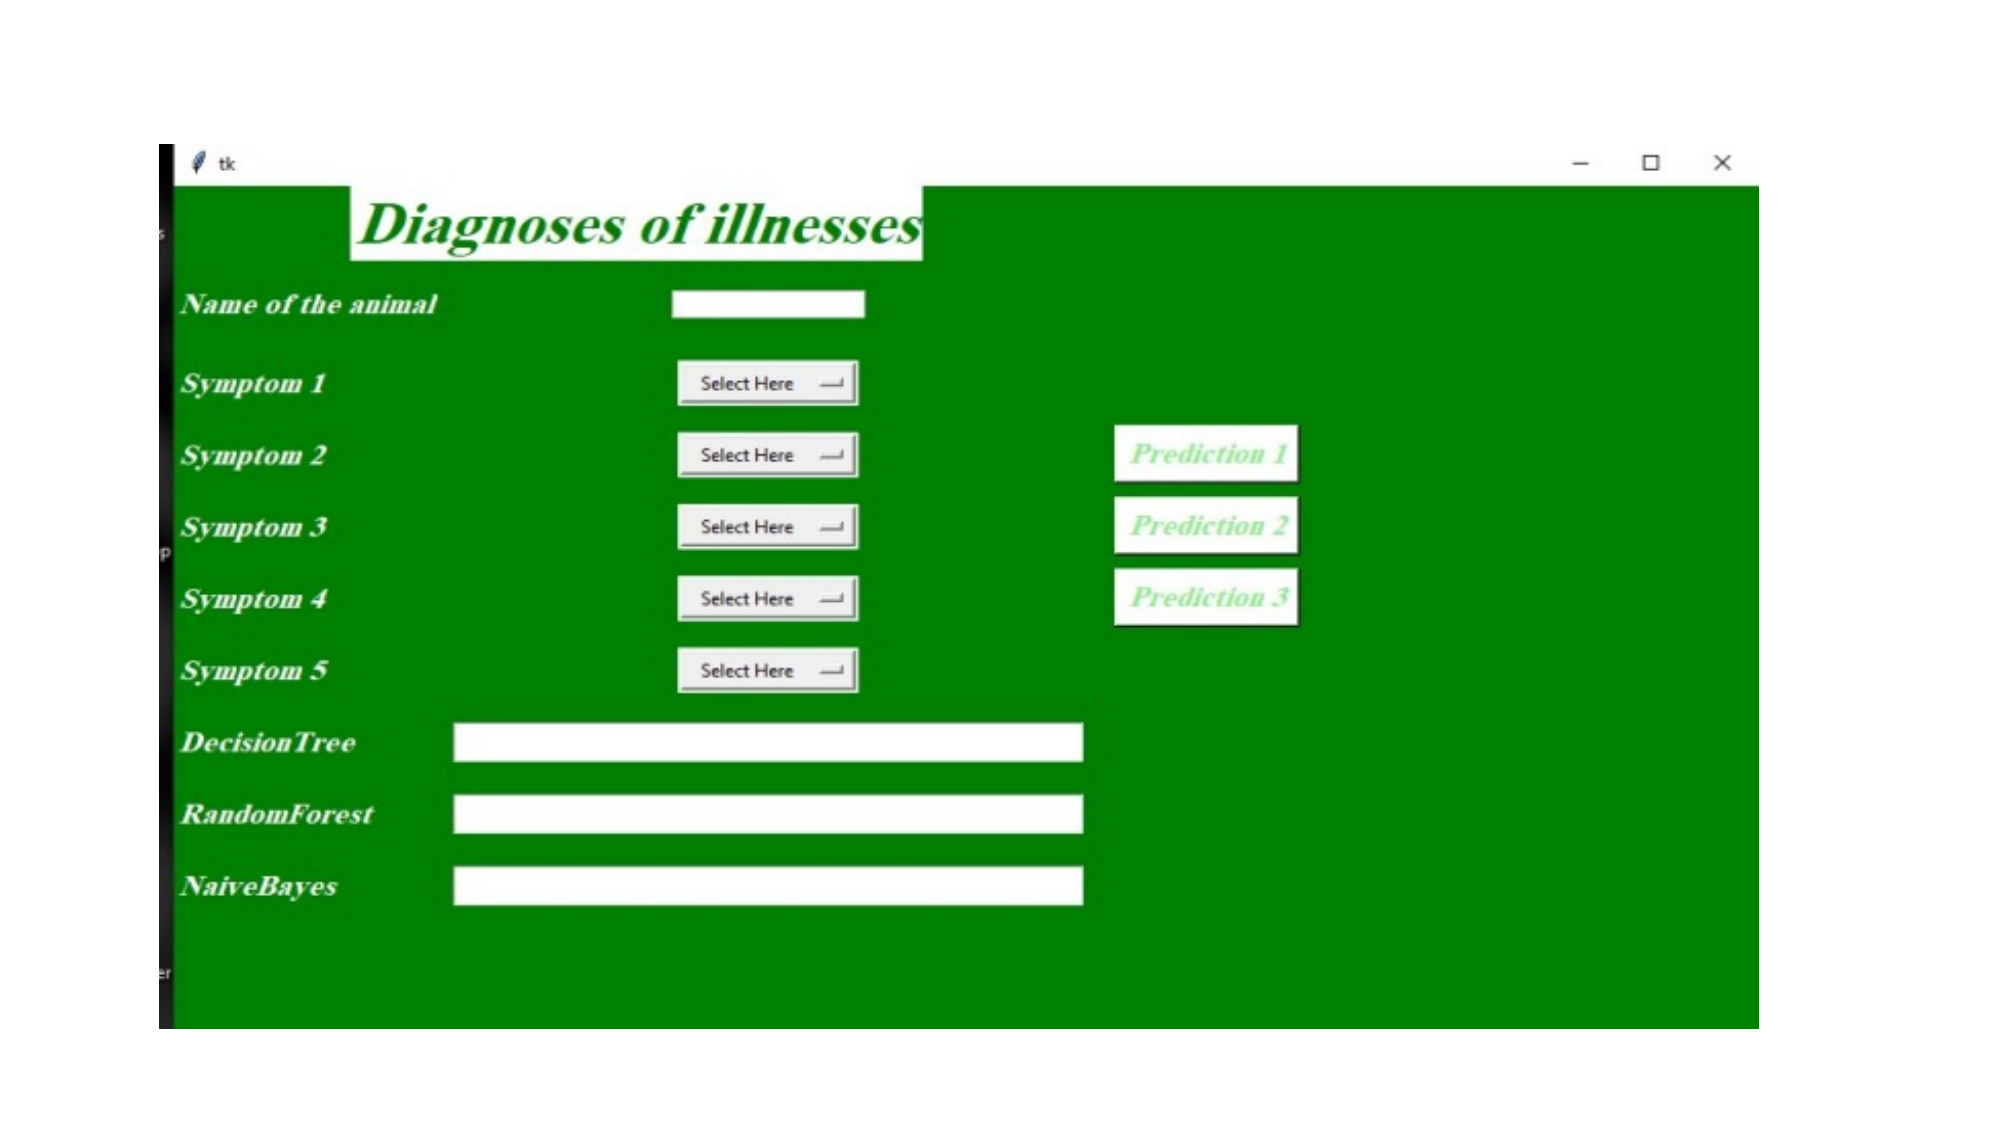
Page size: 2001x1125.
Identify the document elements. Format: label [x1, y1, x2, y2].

picture [159, 144, 1759, 1029]
